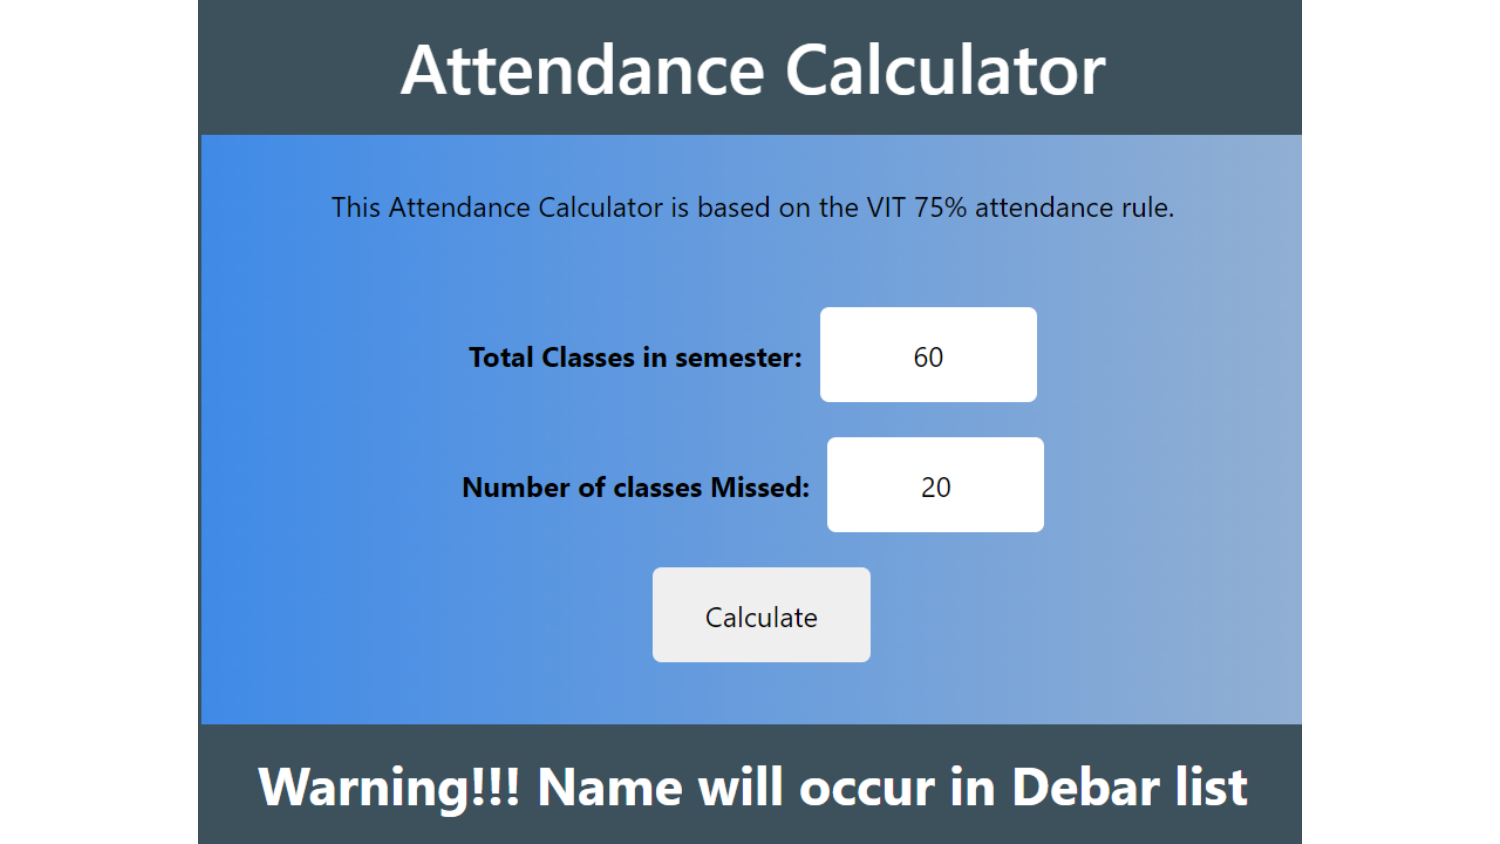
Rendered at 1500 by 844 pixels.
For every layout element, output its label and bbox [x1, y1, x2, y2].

picture [198, 0, 1302, 844]
